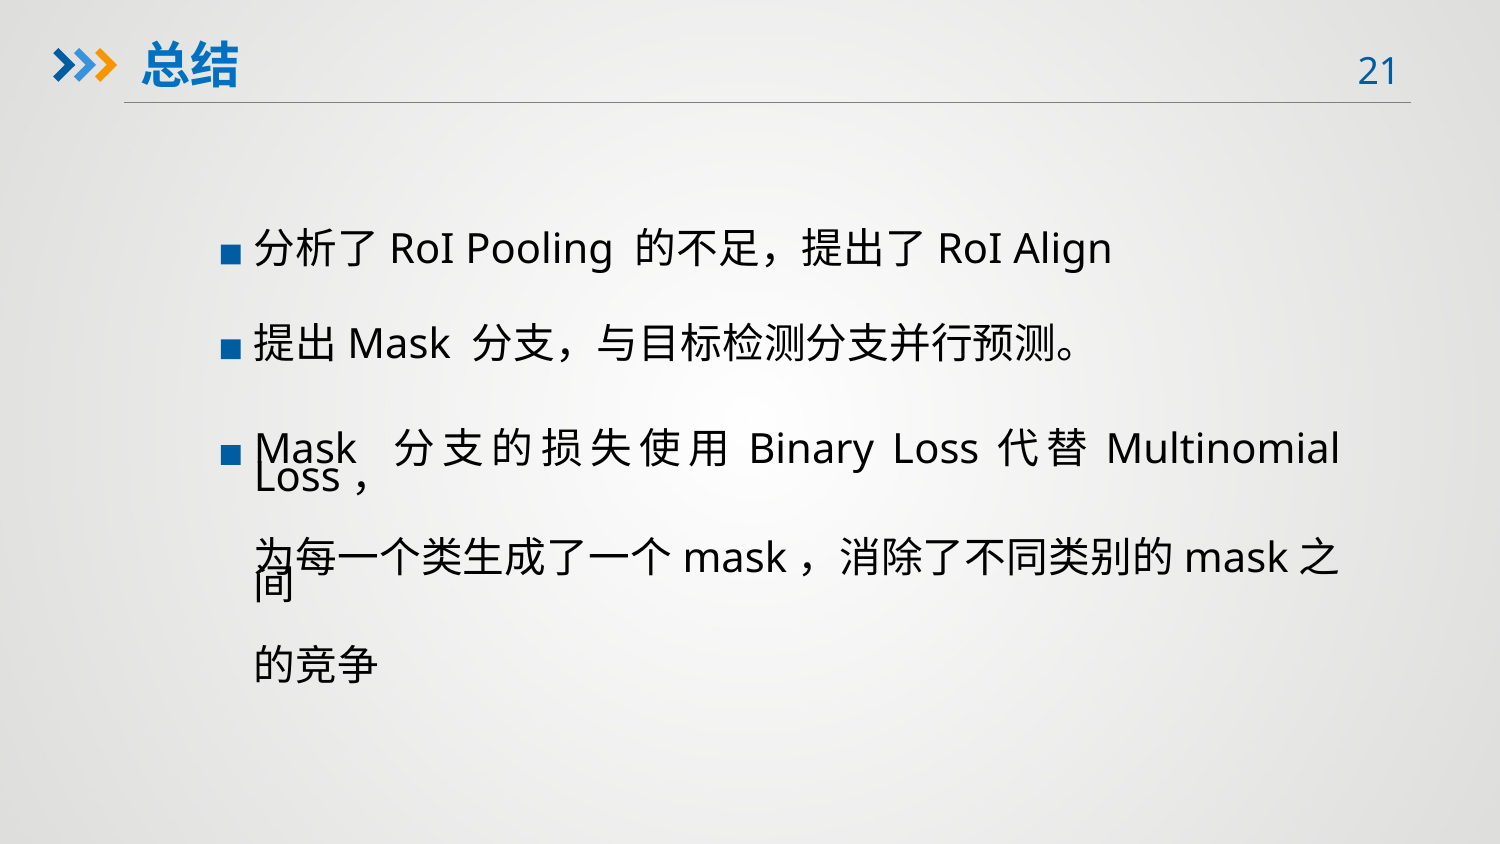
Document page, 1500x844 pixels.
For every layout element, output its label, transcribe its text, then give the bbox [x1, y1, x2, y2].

text_box [219, 243, 243, 266]
text_box 提出Mask 分支，与目标检测分支并行预测。 [253, 339, 1124, 367]
text_box [219, 443, 243, 467]
text_box 分析了RoI Pooling 的不足，提出了RoI Align [253, 244, 1124, 272]
text_box Mask 分支的损失使用Binary Loss代替Multinomial Loss， 为每一个类生成了一个mask，消除了不同类别的mask之间 的竞争 [253, 445, 1341, 690]
picture [0, 0, 1500, 844]
text_box 总结 [140, 32, 491, 95]
text_box [219, 337, 243, 361]
